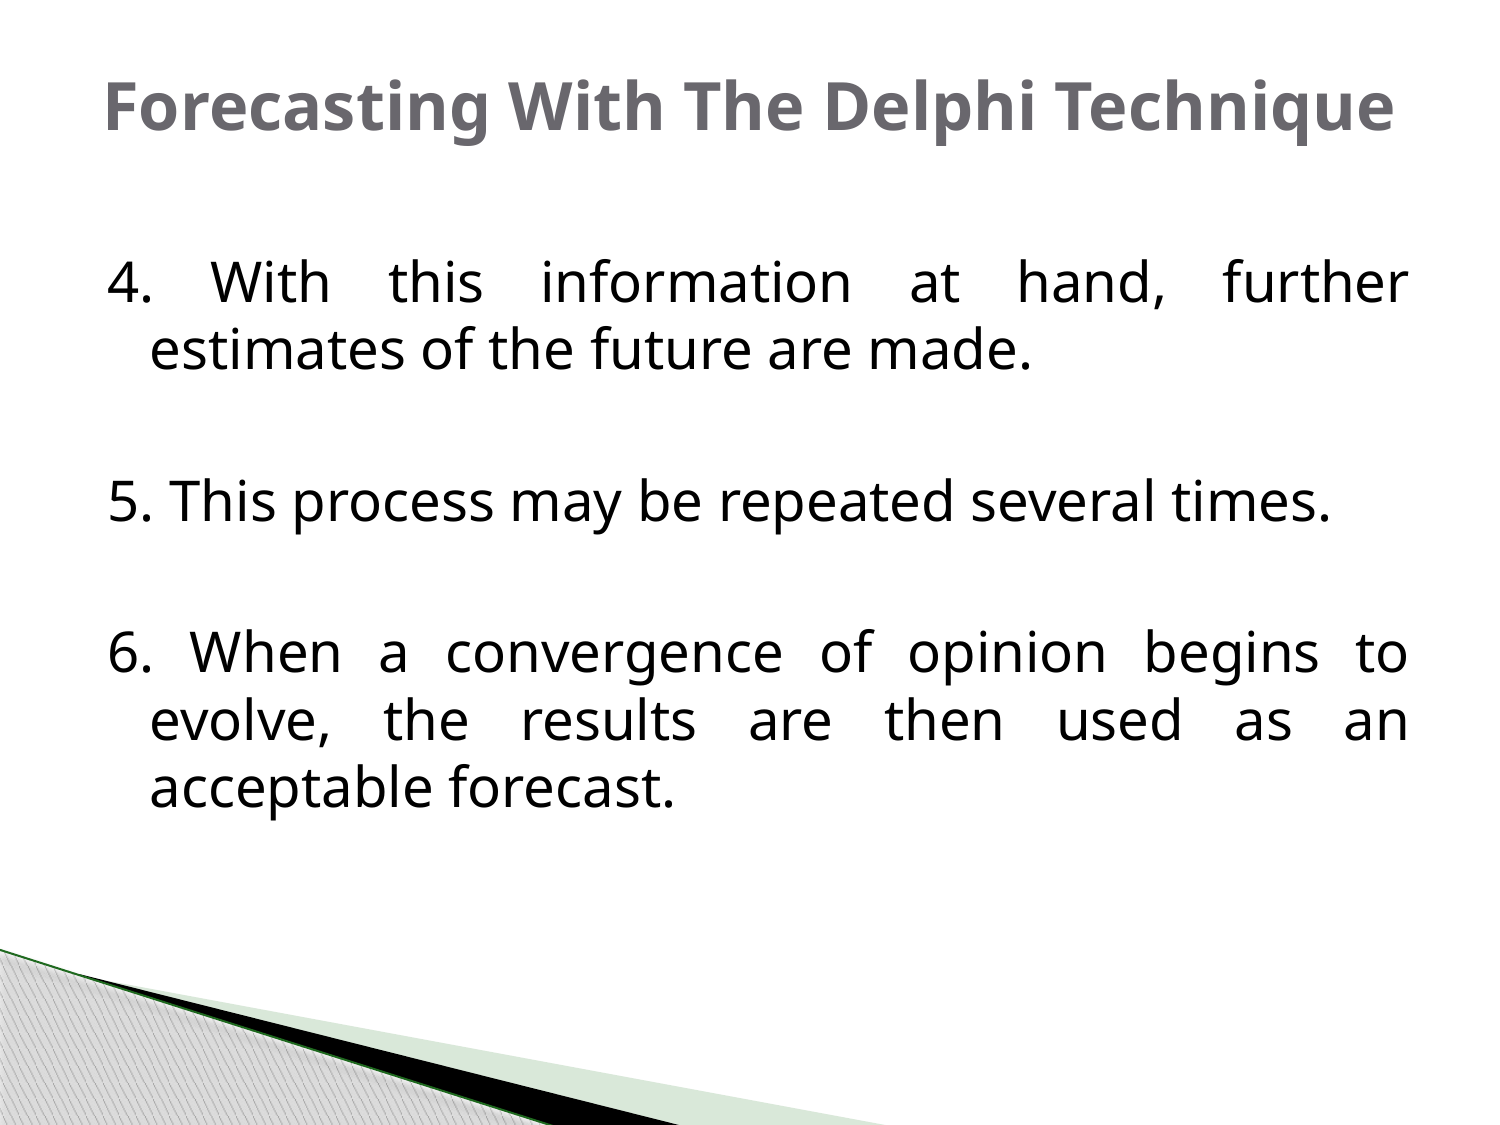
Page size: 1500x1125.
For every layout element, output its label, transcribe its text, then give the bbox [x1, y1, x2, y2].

list 4. With this information at hand, further estimates of the future are made. 5. This process may be repeated several times. 6. When a convergence of opinion begins to evolve, the results are then used as an acceptable forecast. [75, 162, 1425, 986]
title Forecasting With The Delphi Technique [87, 37, 1438, 171]
